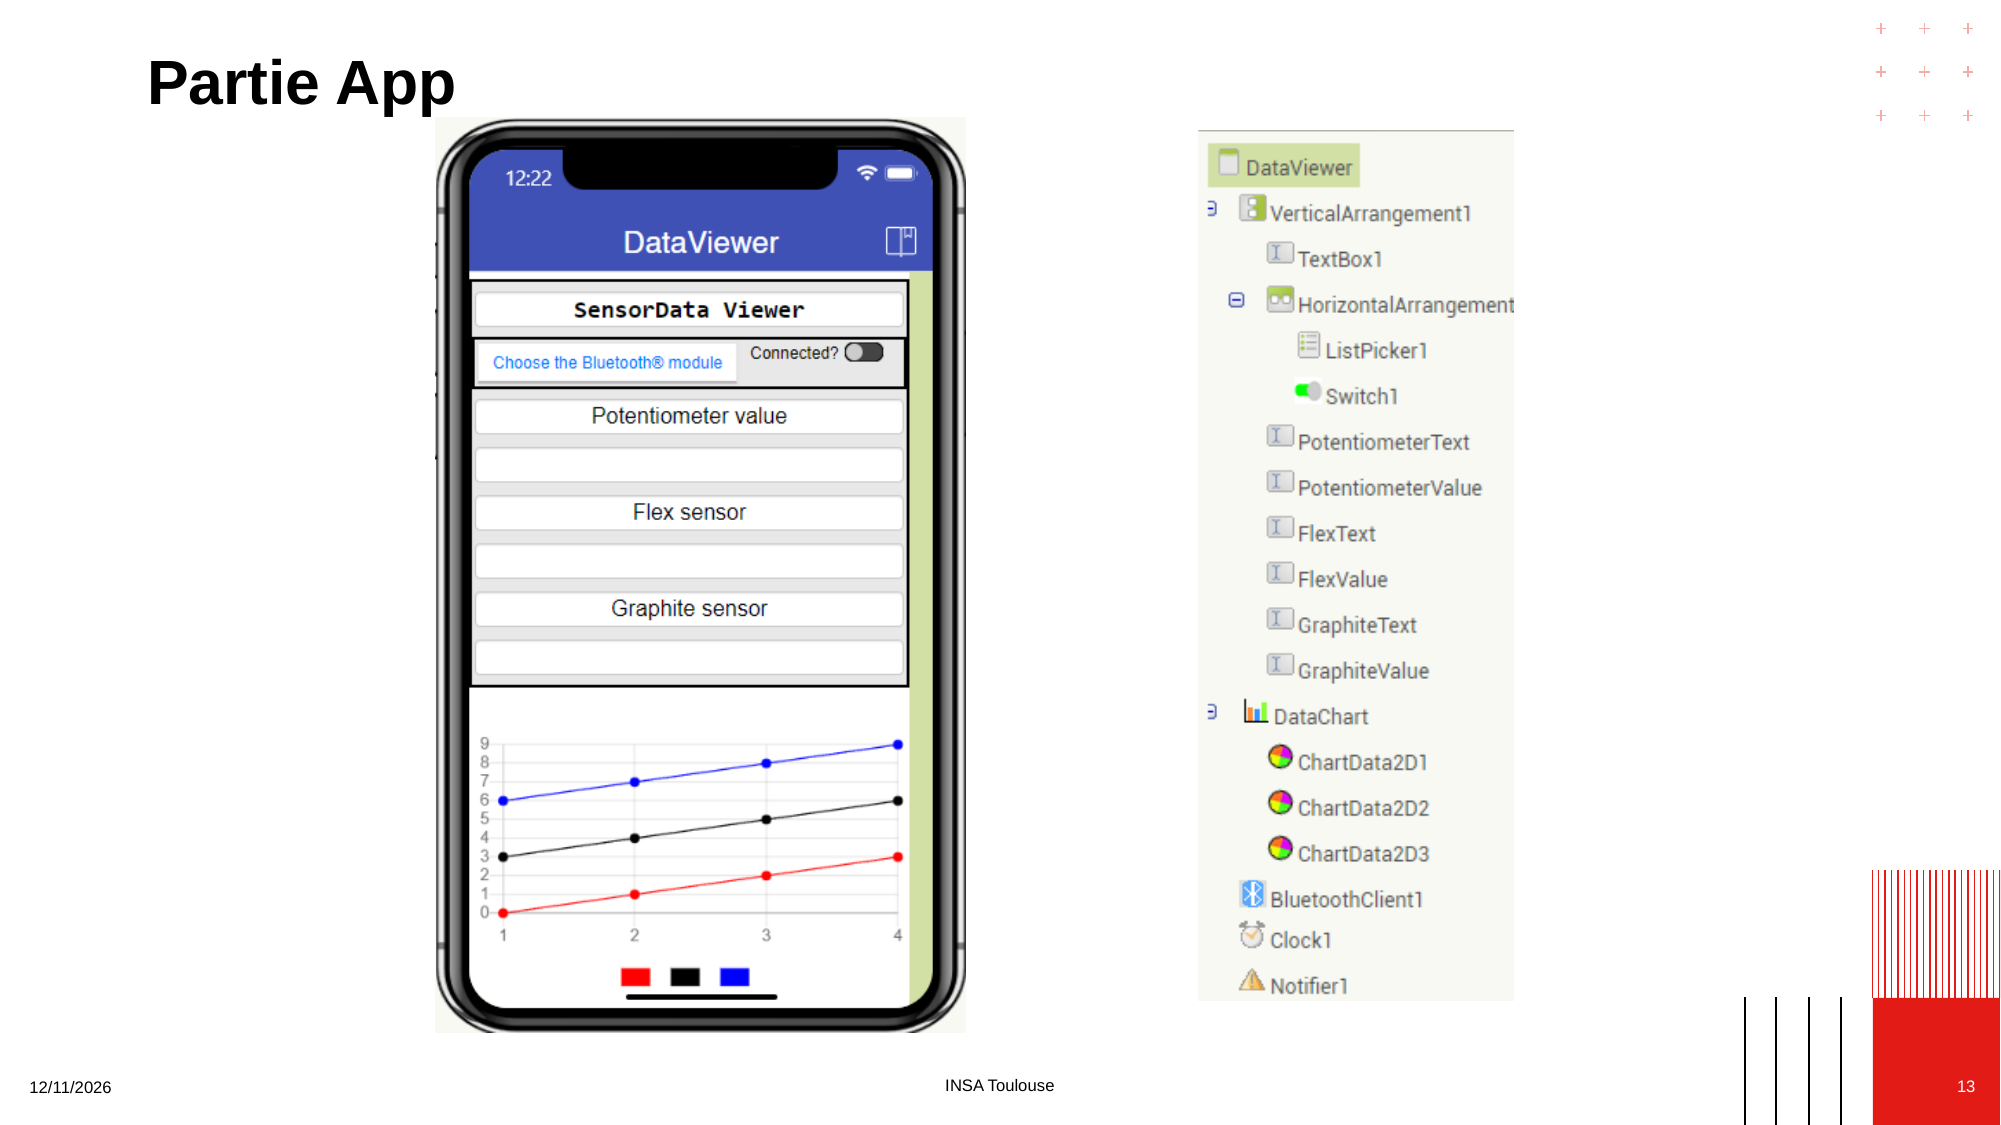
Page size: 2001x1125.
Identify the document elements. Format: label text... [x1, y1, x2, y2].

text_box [1198, 130, 1514, 1001]
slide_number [23, 1066, 474, 1107]
slide_number 13 [1531, 1065, 1982, 1106]
picture [435, 117, 966, 1033]
title Partie App [147, 50, 1855, 268]
footer INSA Toulouse [662, 1064, 1338, 1105]
